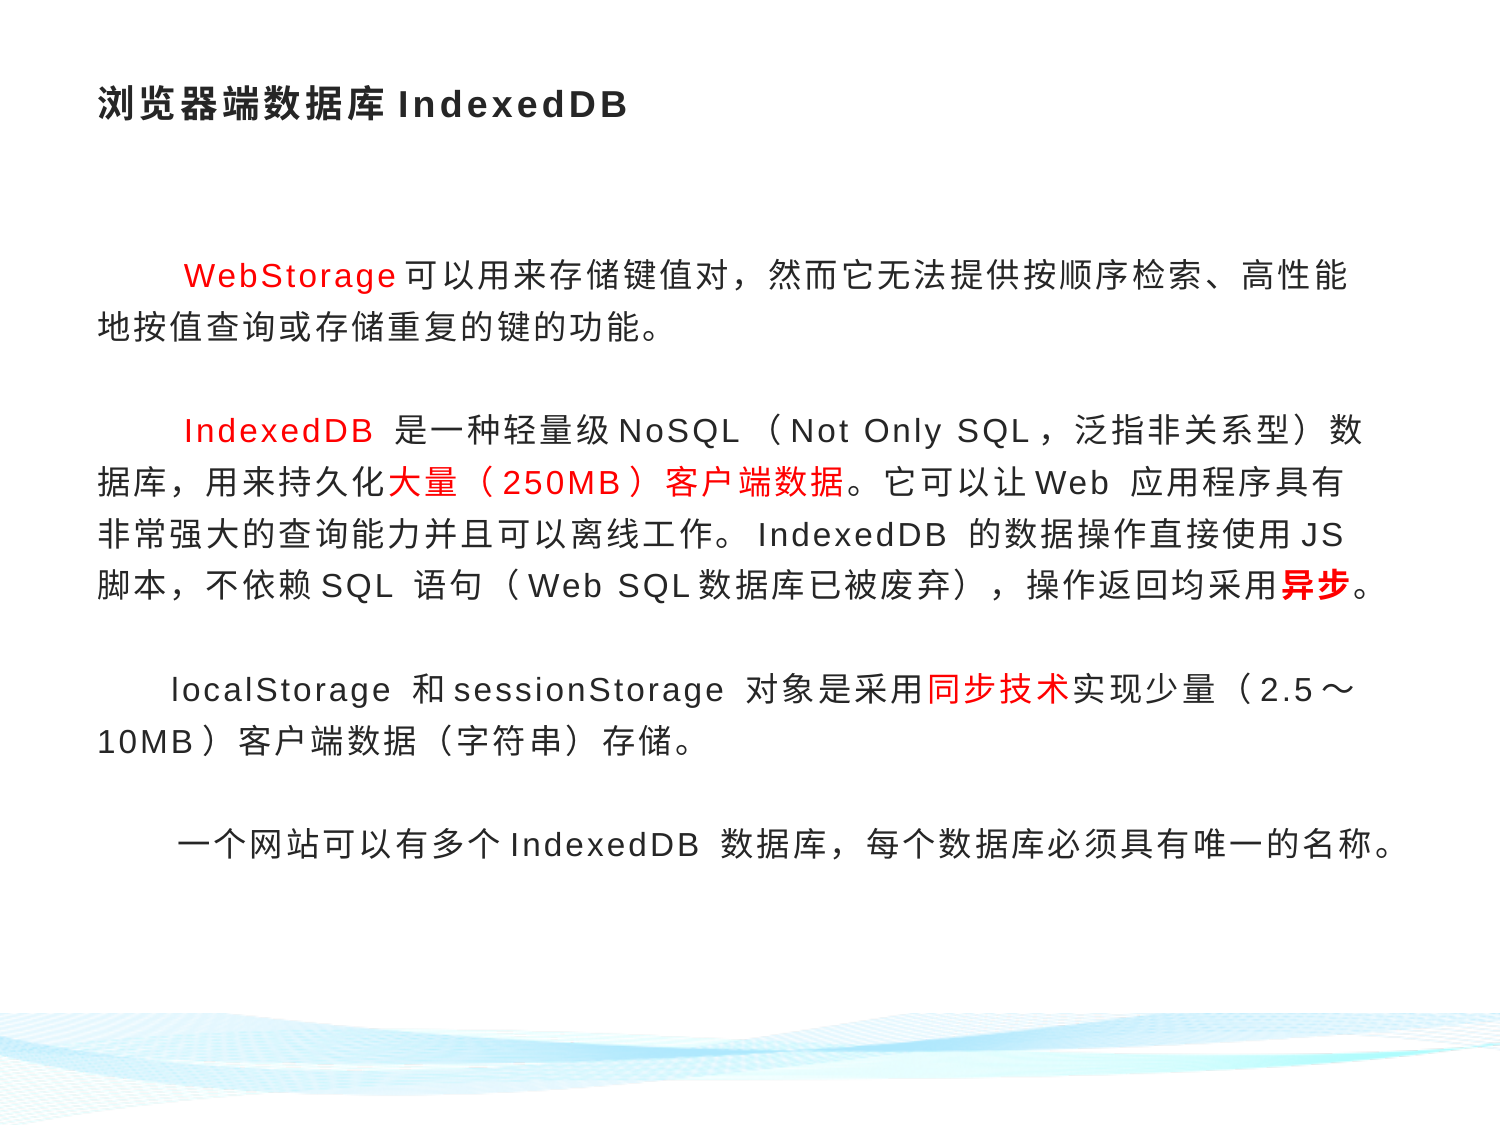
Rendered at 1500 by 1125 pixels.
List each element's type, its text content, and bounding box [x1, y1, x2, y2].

picture [0, 1013, 1500, 1125]
list WebStorage可以用来存储键值对，然而它无法提供按顺序检索、高性能地按值查询或存储重复的键的功能。 IndexedDB 是一种轻量级NoSQL（Not Only SQL，泛指非关系型）数据库，用来持久化大量（250MB）客户端数据。它可以让Web 应用程序具有非常强大的查询能力并且可以离线工作。IndexedDB 的数据操作直接使用JS 脚本，不依赖SQL 语句（Web SQL数据库已被废弃），操作返回均采用异步。 localStorage 和sessionStorage 对象是采用同步技术实现少量（2.5～10MB）客户端数据（字符串）存储。 一个网站可以有多个IndexedDB 数据库，每个数据库必须具有唯一的名称。 [82, 234, 1395, 931]
title 浏览器端数据库IndexedDB [82, 72, 1418, 146]
